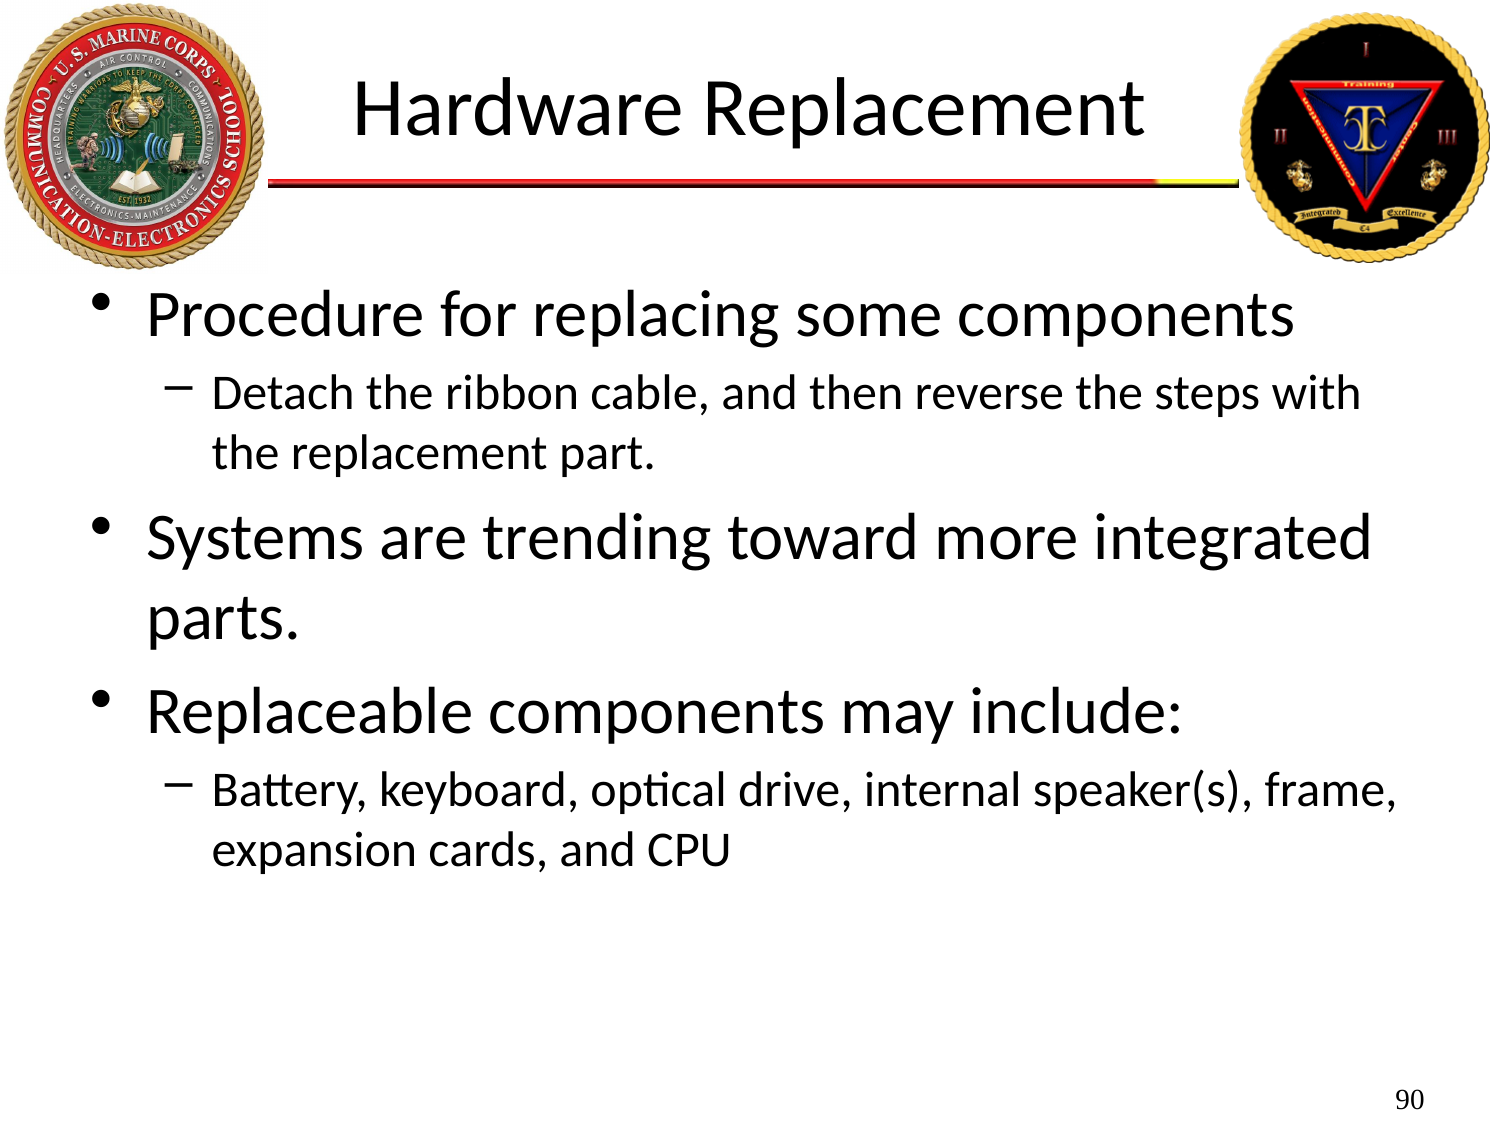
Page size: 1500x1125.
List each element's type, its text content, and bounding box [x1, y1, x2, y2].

title Hardware Replacement [75, 45, 1425, 233]
picture [1239, 12, 1490, 263]
picture [0, 0, 268, 274]
list Procedure for replacing some components Detach the ribbon cable, and then reverse the steps with the replacement part. Systems are trending toward more integrated parts. Replaceable components may include: Battery, keyboard, optical drive, internal speaker(s), frame, expansion cards, and CPU [75, 262, 1425, 1005]
